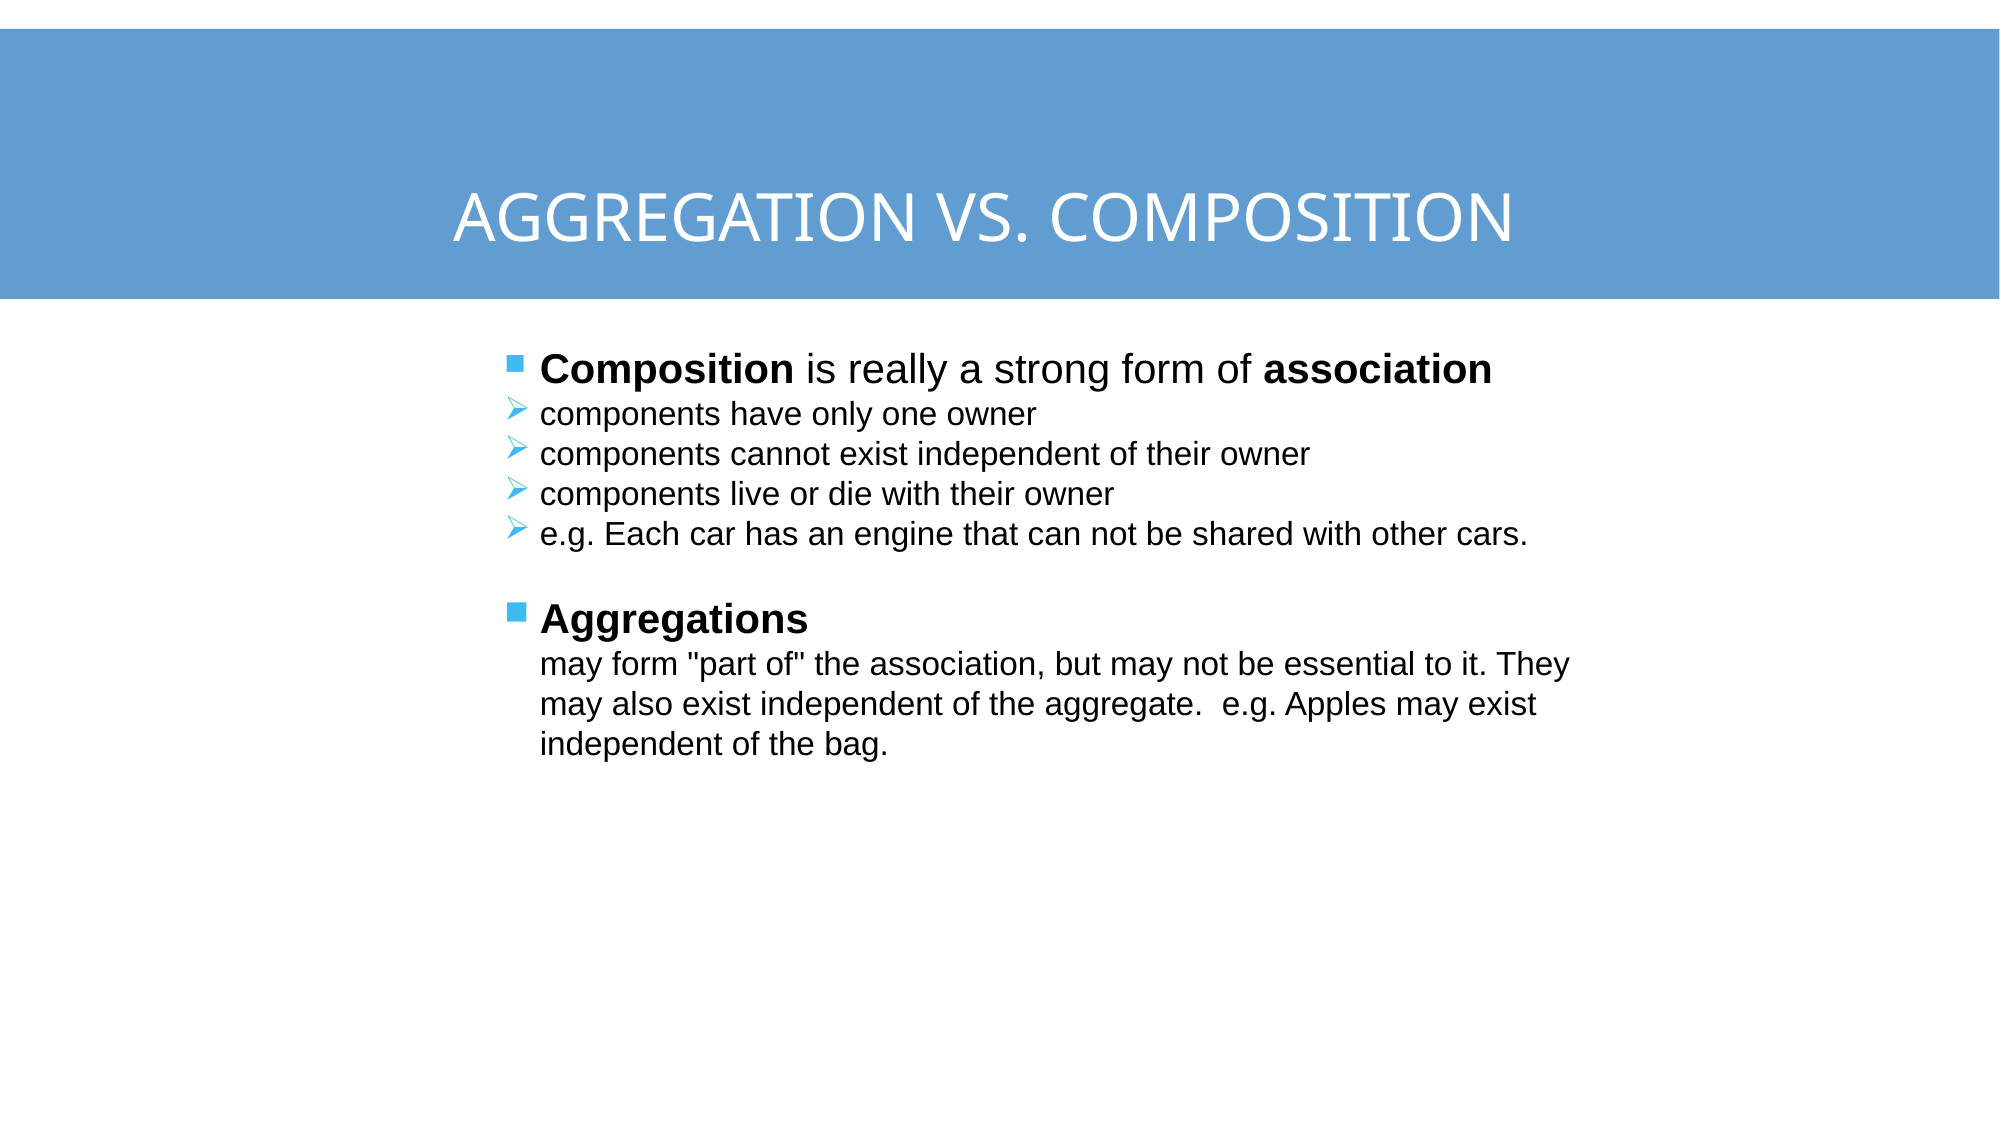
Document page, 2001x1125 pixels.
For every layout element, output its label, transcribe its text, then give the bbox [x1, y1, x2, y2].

title Aggregation vs. Composition [438, 98, 1718, 275]
text_box Composition is really a strong form of association components have only one owner components cannot exist independent of their owner components live or die with their owner e.g. Each car has an engine that can not be shared with other cars. Aggregations may form "part of" the association, but may not be essential to it. They may also exist independent of the aggregate. e.g. Apples may exist independent of the bag. [450, 274, 1600, 809]
